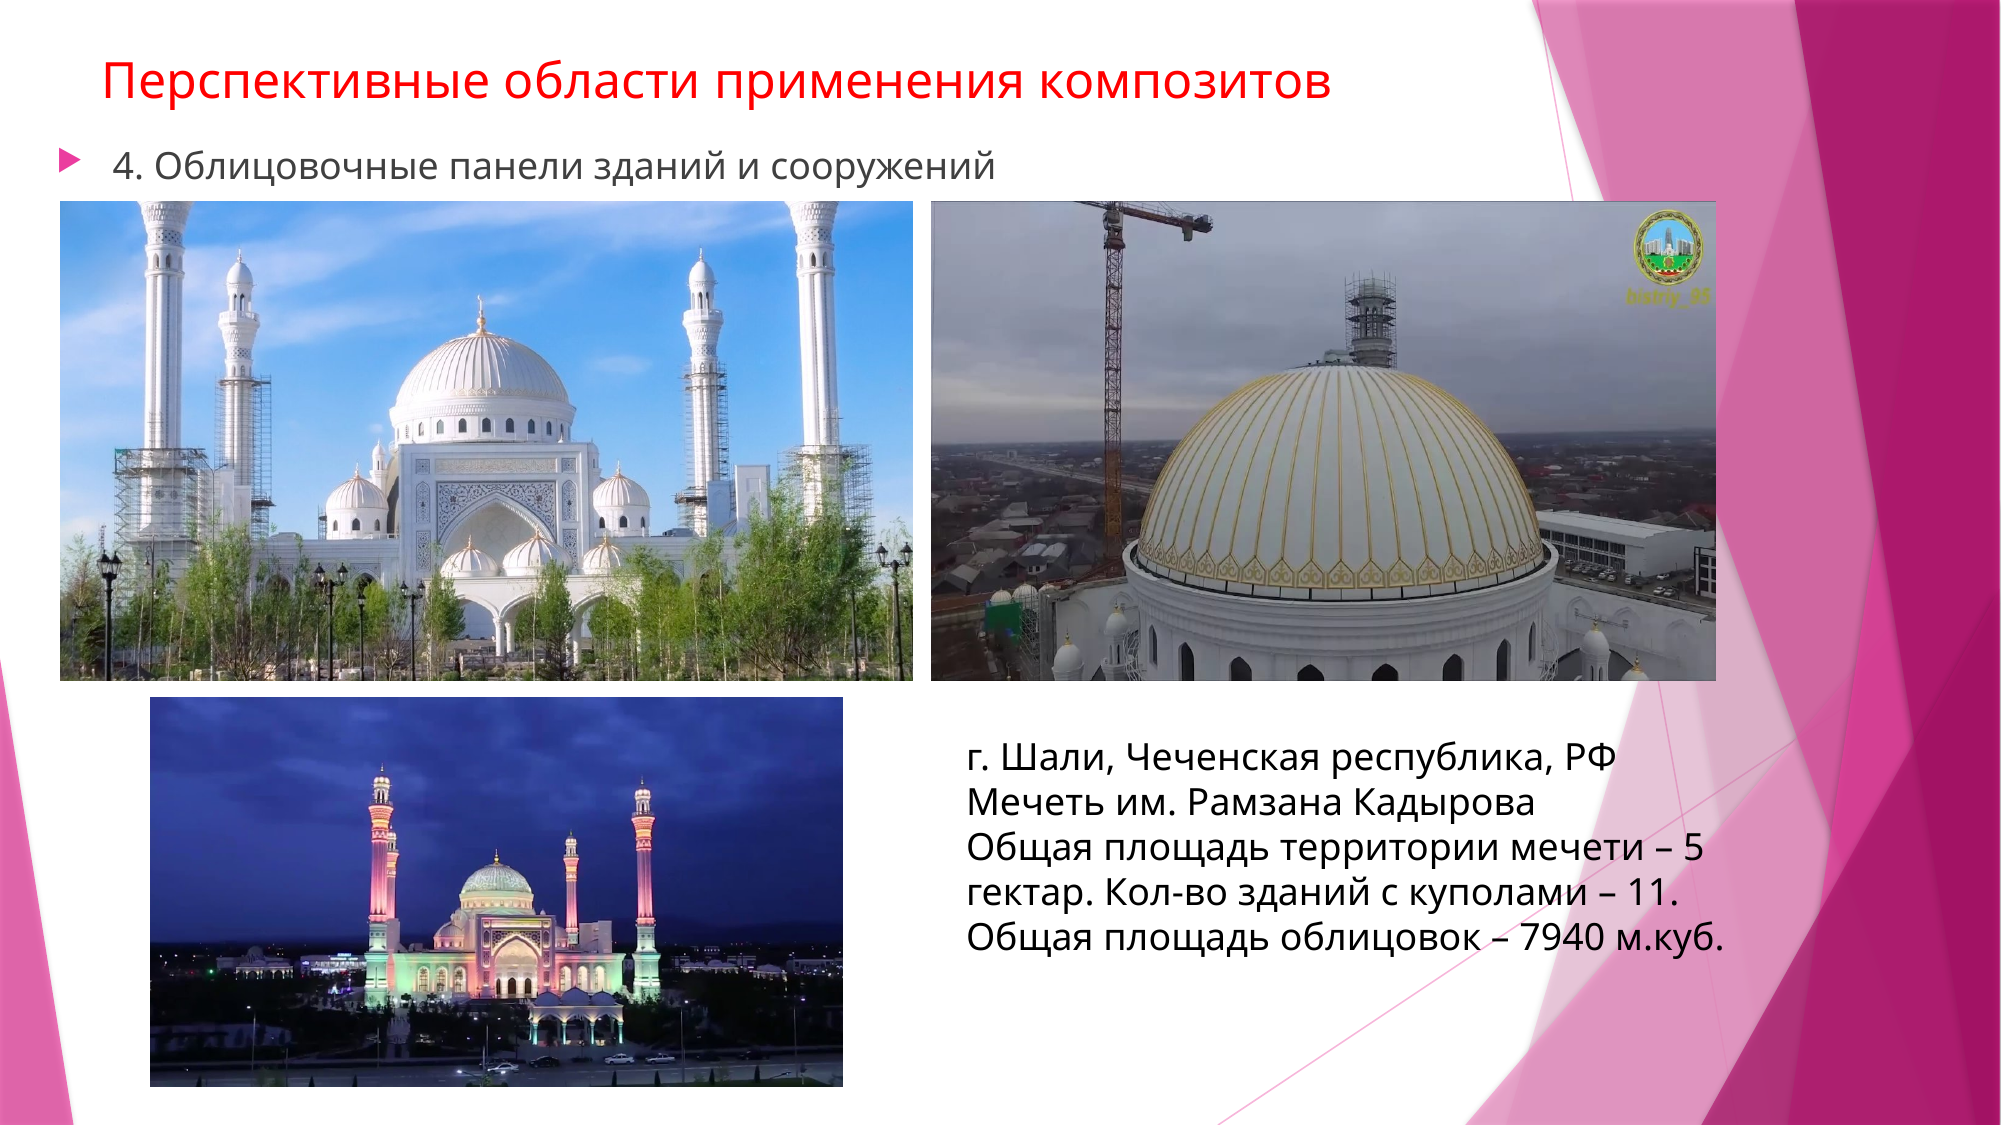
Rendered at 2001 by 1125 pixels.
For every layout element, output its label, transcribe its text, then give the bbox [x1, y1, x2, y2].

list 4. Облицовочные панели зданий и сооружений [41, 134, 1852, 1115]
title Перспективные области применения композитов [86, 41, 1497, 106]
picture [931, 200, 1717, 681]
picture [59, 201, 913, 681]
picture [149, 696, 844, 1088]
text_box г. Шали, Чеченская республика, РФ Мечеть им. Рамзана Кадырова Общая площадь территории мечети – 5 гектар. Кол-во зданий с куполами – 11. Общая площадь облицовок – 7940 м.куб. [951, 726, 1852, 966]
